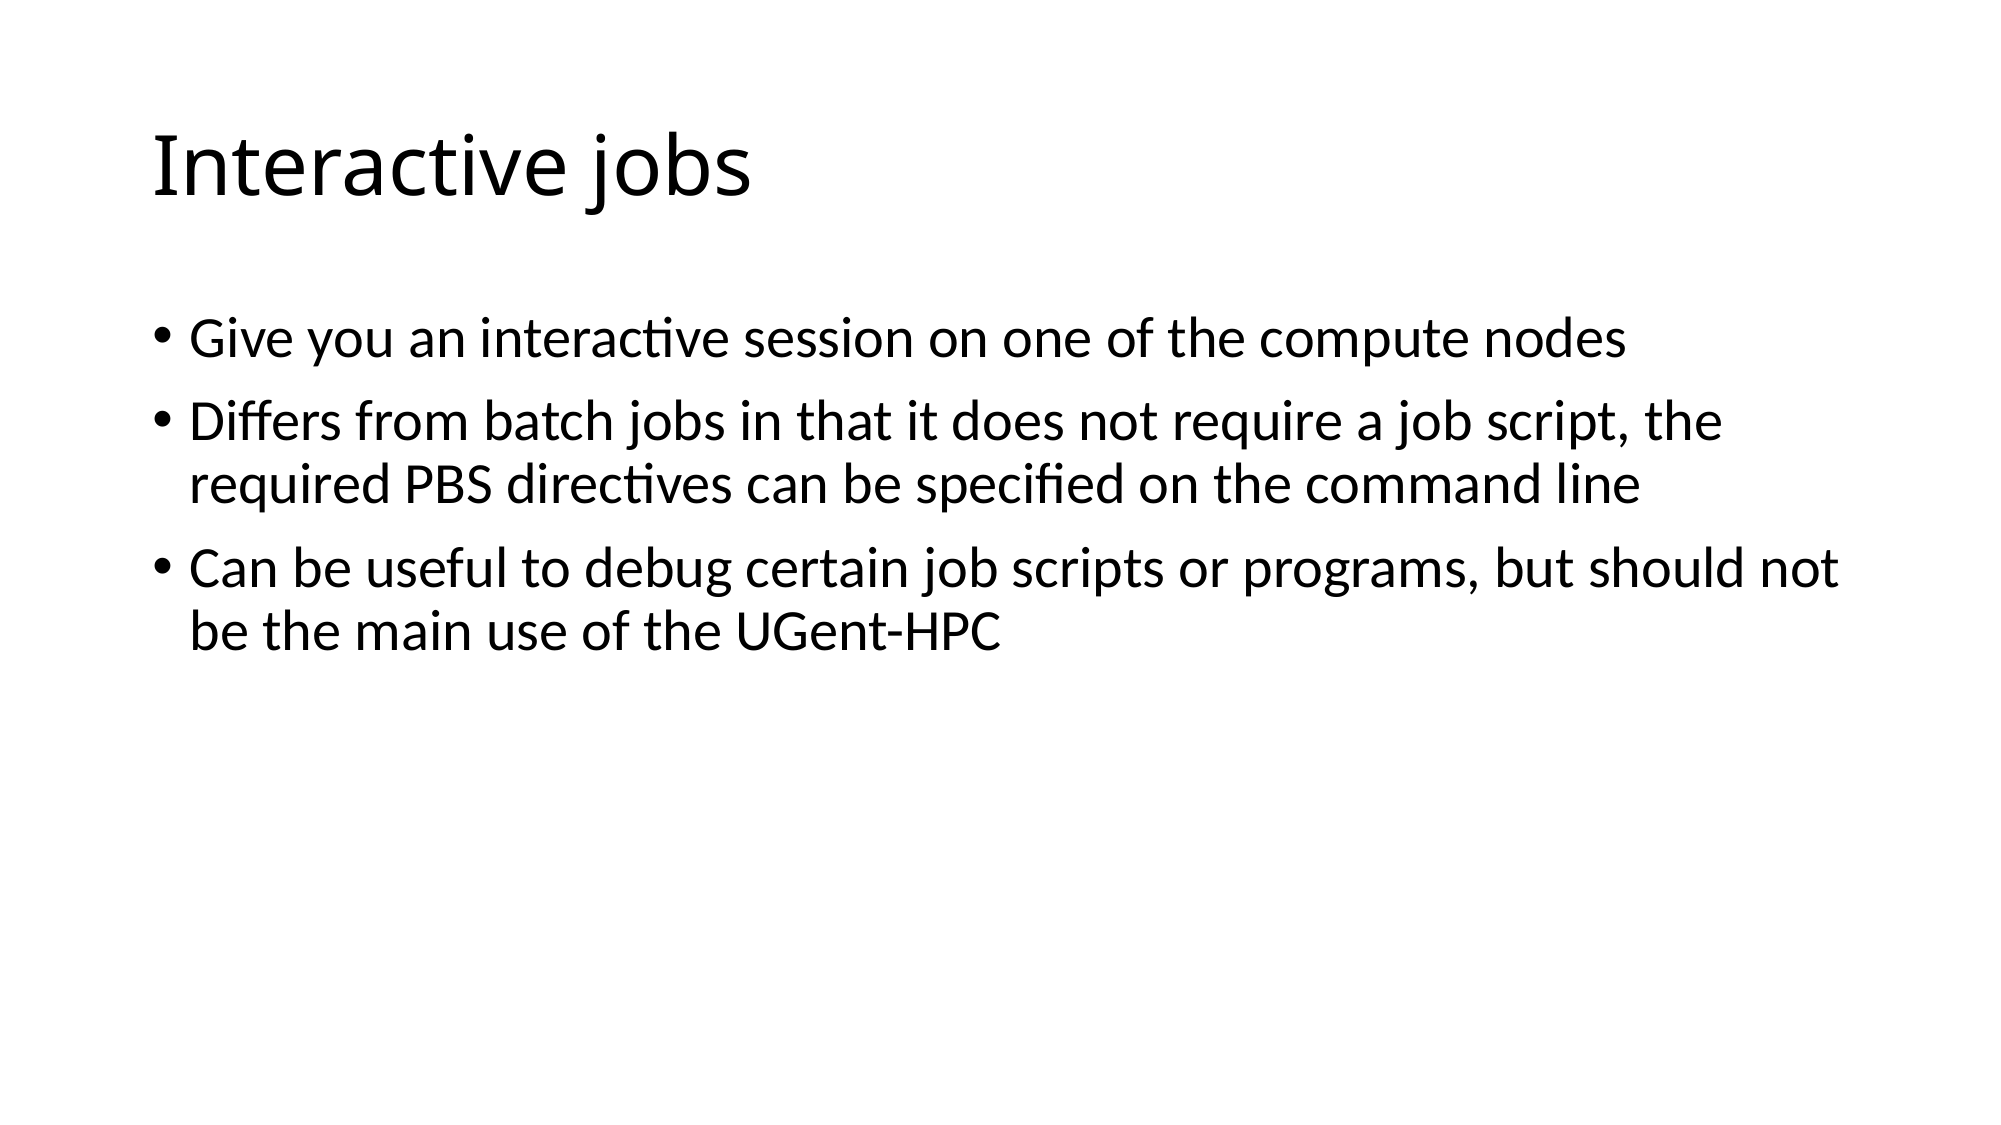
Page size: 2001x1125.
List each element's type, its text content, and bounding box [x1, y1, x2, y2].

title Interactive jobs [137, 59, 1863, 278]
list Give you an interactive session on one of the compute nodes Differs from batch jobs in that it does not require a job script, the required PBS directives can be specified on the command line Can be useful to debug certain job scripts or programs, but should not be the main use of the UGent-HPC [137, 299, 1863, 1125]
